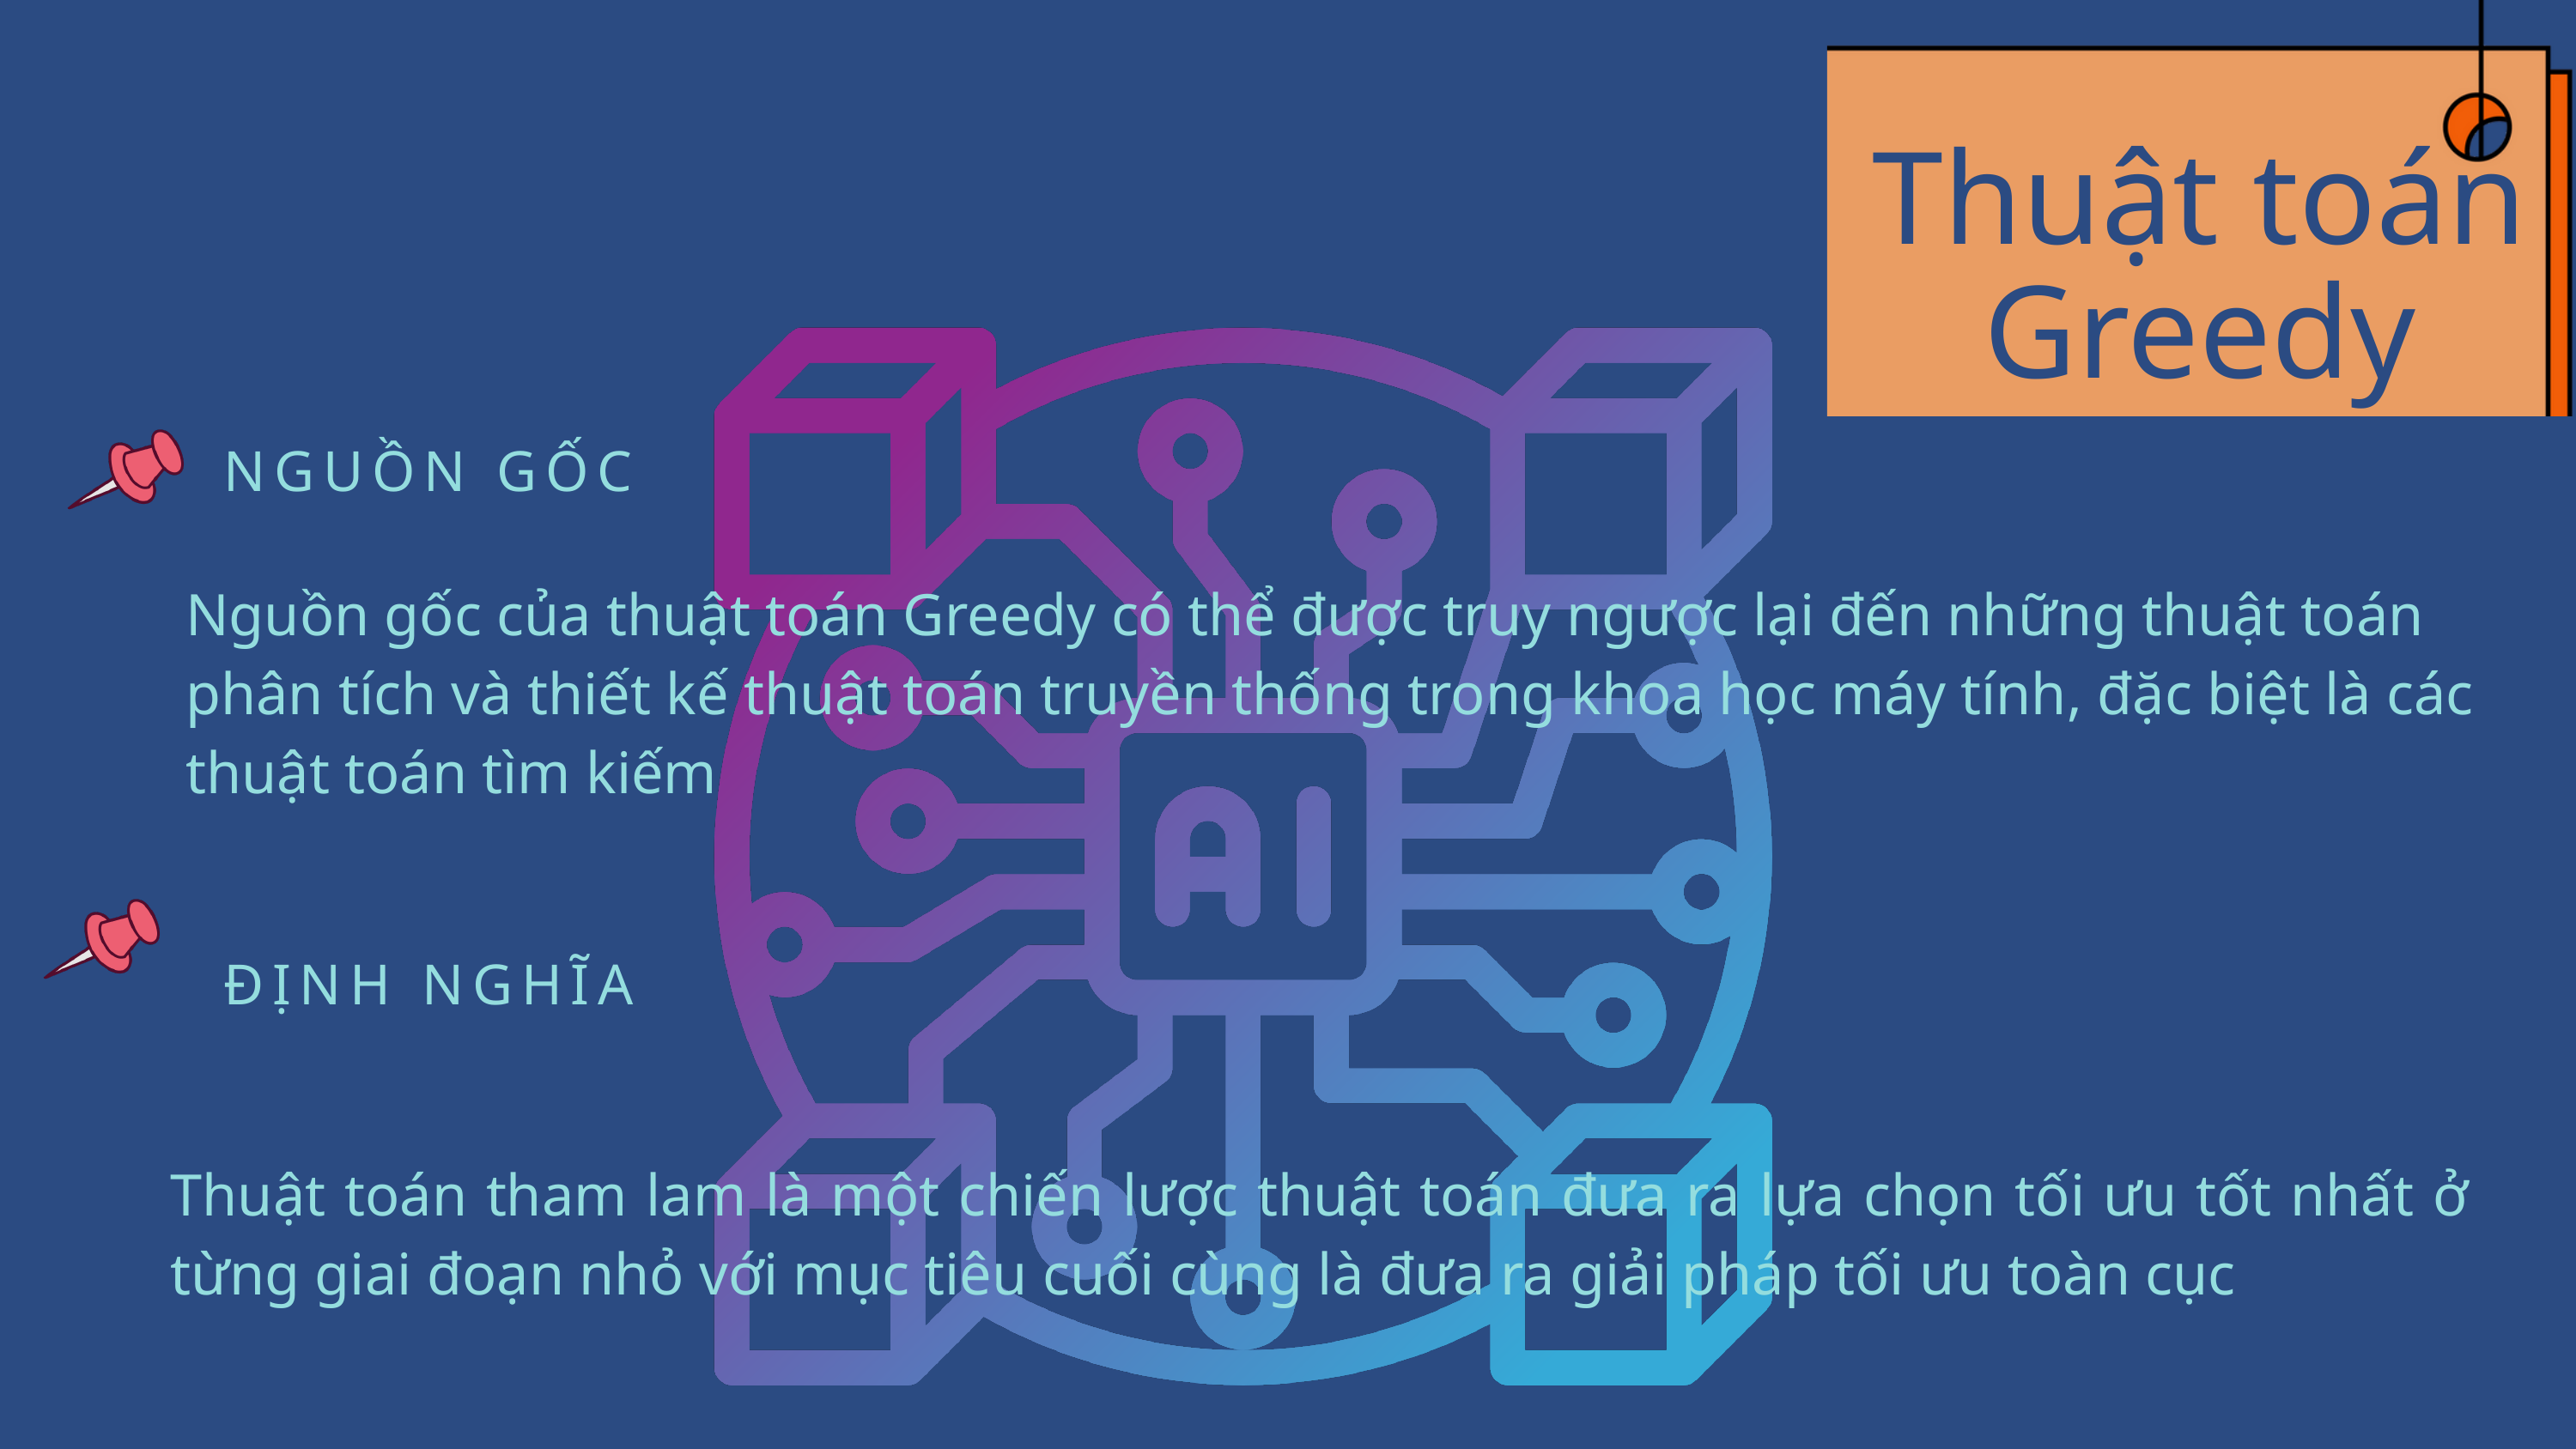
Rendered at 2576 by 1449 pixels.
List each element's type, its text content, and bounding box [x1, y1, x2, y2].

text_box [1826, 0, 2573, 416]
text_box [34, 885, 171, 991]
text_box [705, 805, 1781, 1148]
text_box [705, 318, 1781, 567]
text_box NGUỒN GỐC [223, 424, 706, 503]
text_box ĐỊNH NGHĨA [223, 937, 706, 1016]
text_box [705, 1307, 1781, 1394]
text_box Thuật toán tham lam là một chiến lược thuật toán đưa ra lựa chọn tối ưu tốt nhất ở từng giai đoạn nhỏ với mục tiêu cuối cùng là đưa ra giải pháp tối ưu toàn cục [170, 1148, 2471, 1307]
text_box Nguồn gốc của thuật toán Greedy có thể được truy ngược lại đến những thuật toán phân tích và thiết kế thuật toán truyền thống trong khoa học máy tính, đặc biệt là các thuật toán tìm kiếm [185, 567, 2563, 805]
text_box [58, 415, 195, 521]
text_box Thuật toán Greedy [1862, 135, 2537, 404]
